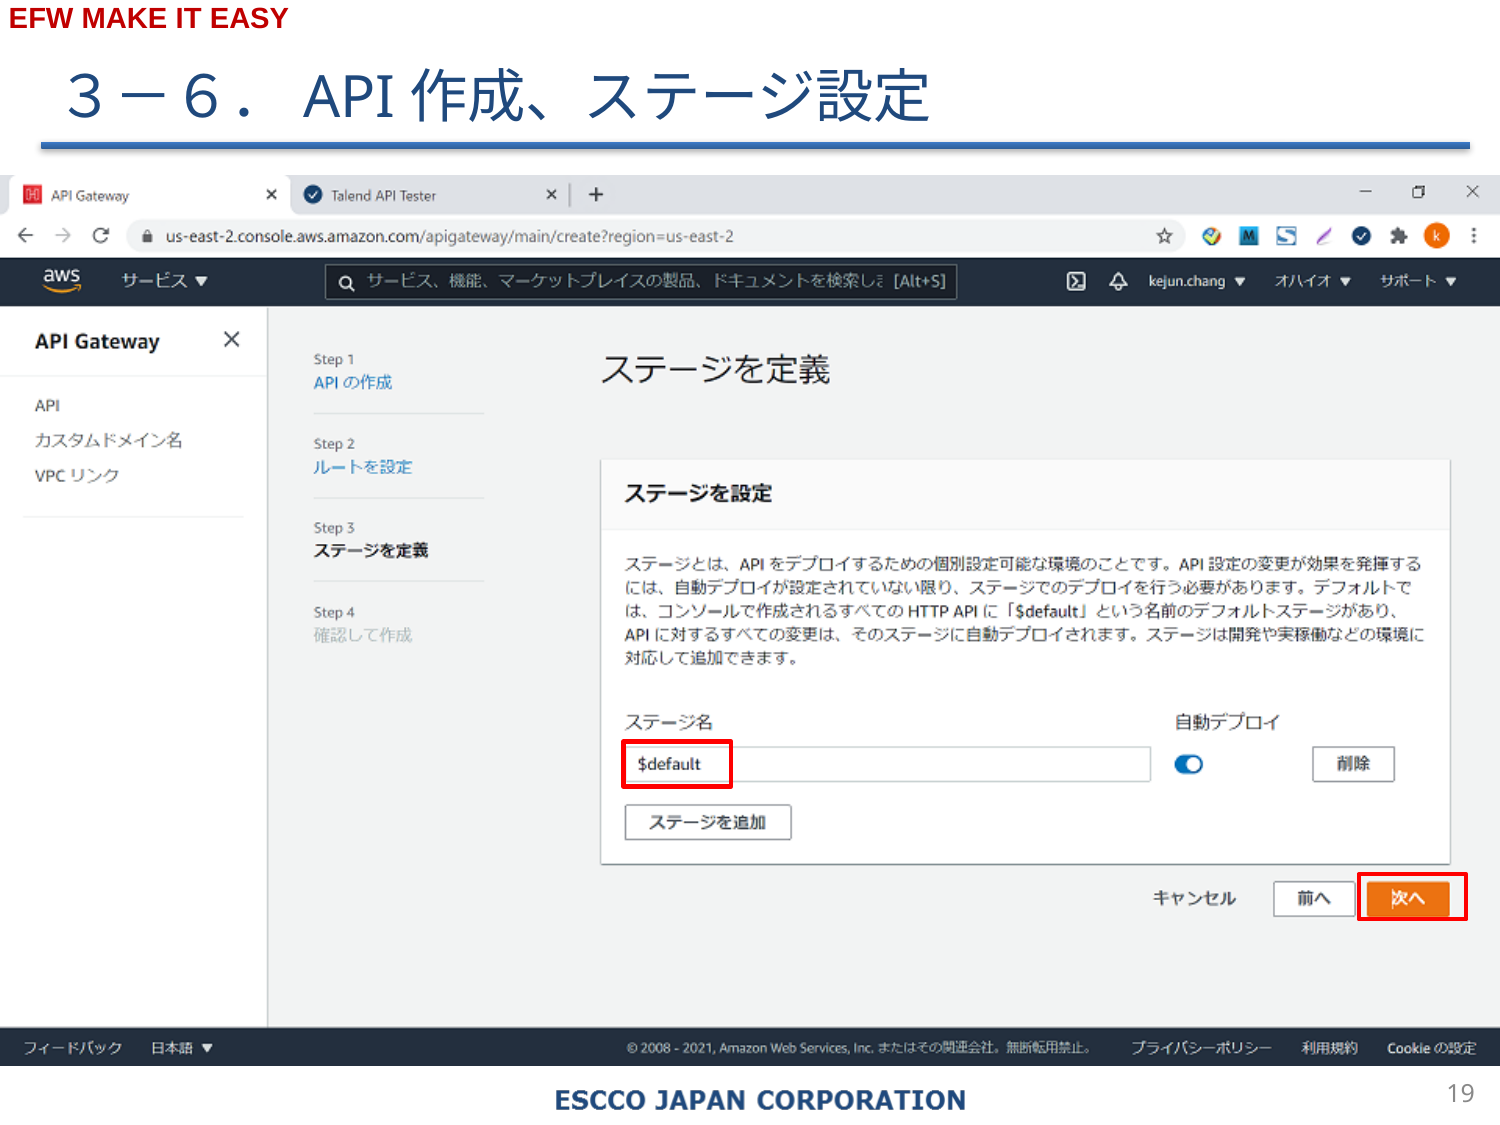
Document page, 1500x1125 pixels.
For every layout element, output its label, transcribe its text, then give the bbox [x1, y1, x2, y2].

text_box [25, 0, 76, 27]
picture [523, 1069, 999, 1125]
text_box 18 [1139, 1073, 1490, 1125]
title ３－６．API作成、ステージ設定 [41, 44, 1392, 138]
text_box [50, 1, 101, 52]
picture [0, 175, 1500, 1066]
